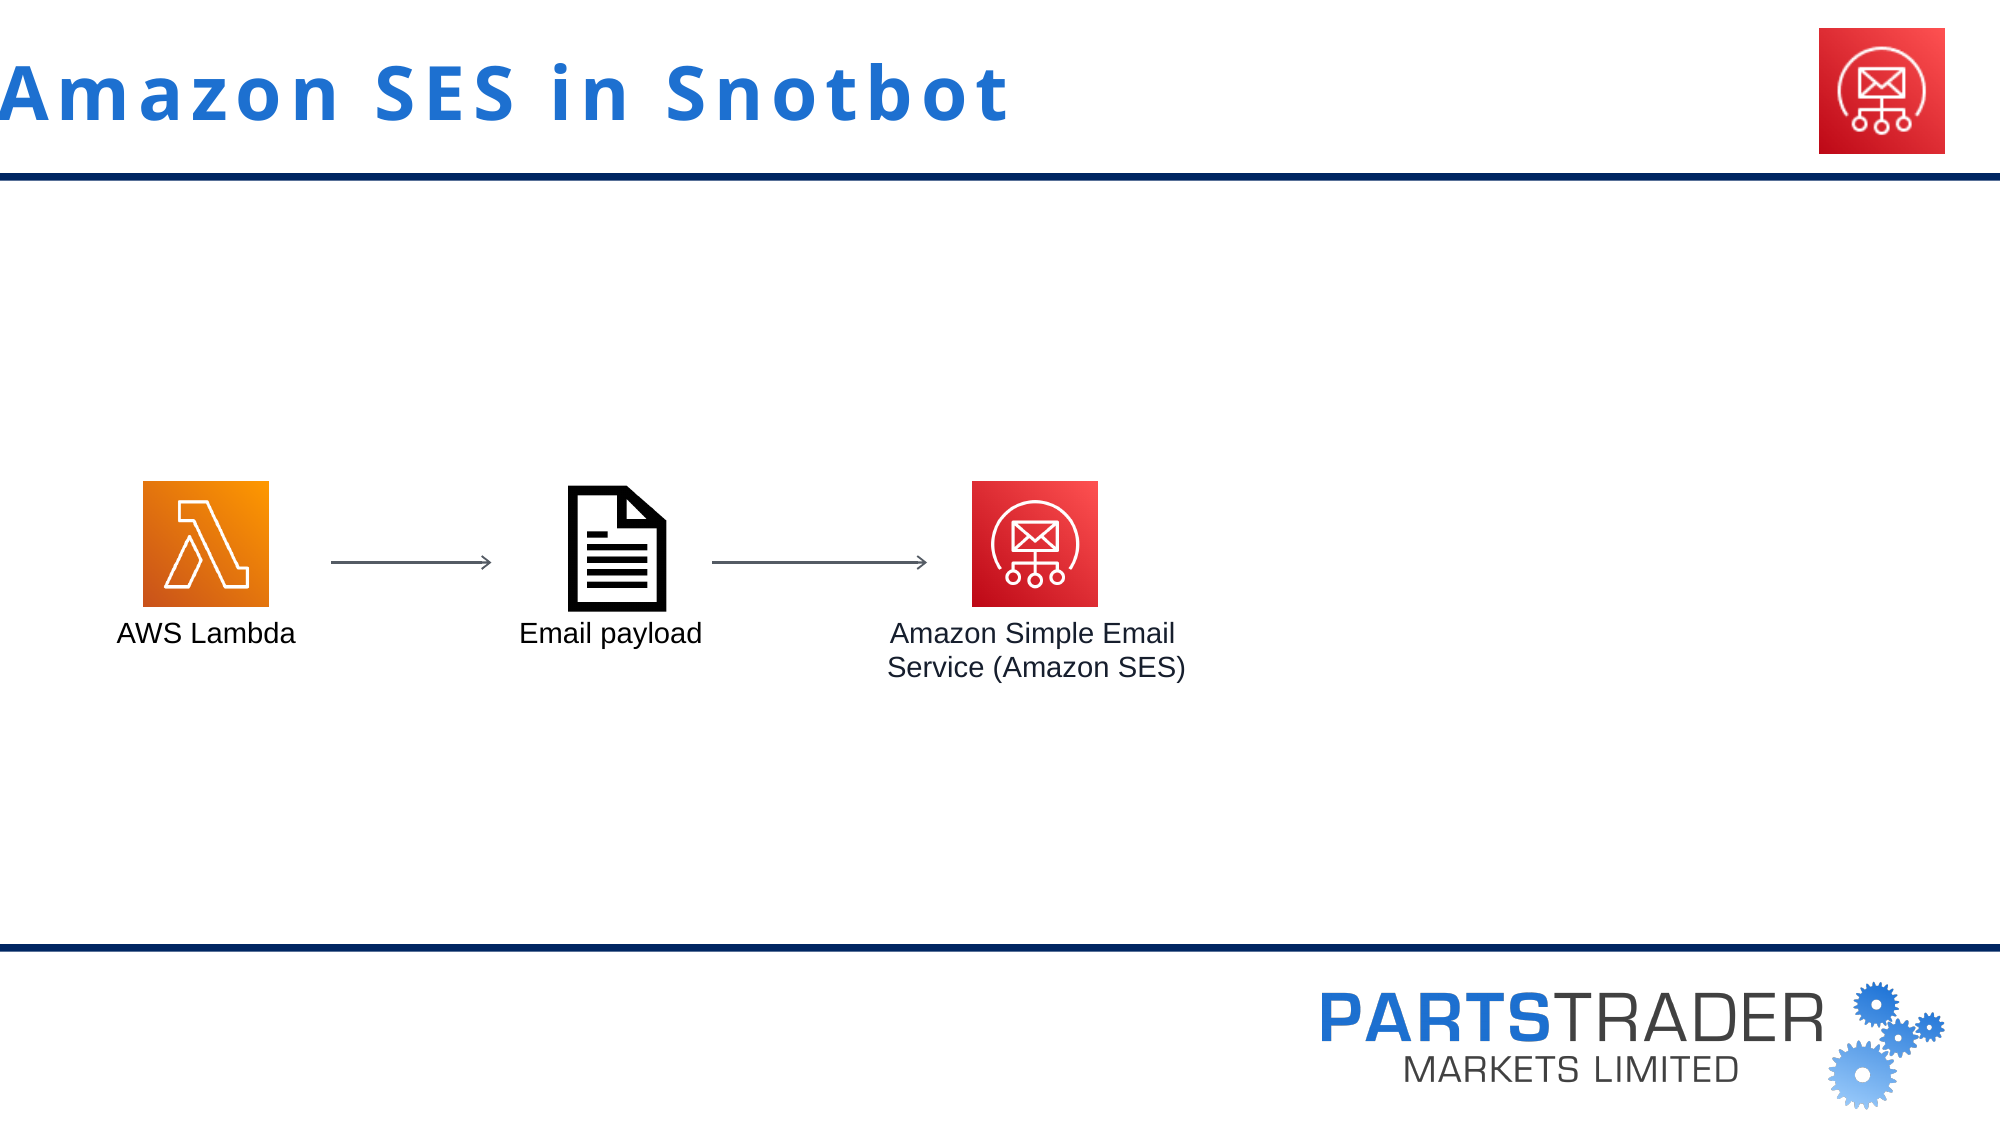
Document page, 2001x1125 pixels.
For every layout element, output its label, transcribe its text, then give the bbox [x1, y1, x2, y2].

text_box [81, 481, 332, 657]
text_box [0, 943, 2000, 953]
picture [1322, 981, 1945, 1110]
text_box Amazon SES in Snotbot [0, 37, 1025, 143]
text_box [486, 473, 736, 658]
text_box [849, 481, 1224, 693]
picture [1819, 28, 1945, 154]
text_box [0, 172, 2000, 182]
